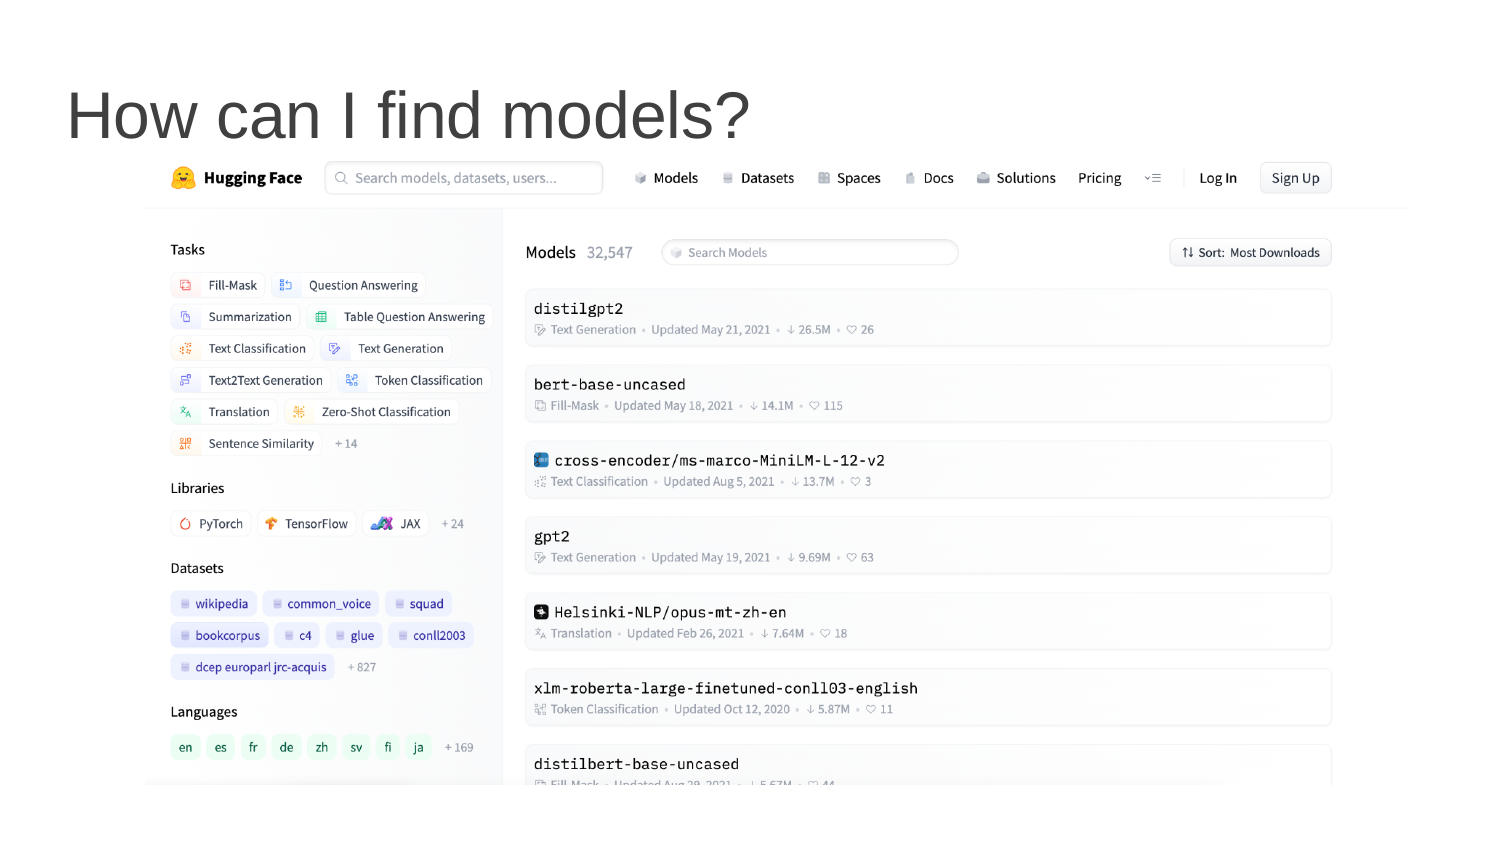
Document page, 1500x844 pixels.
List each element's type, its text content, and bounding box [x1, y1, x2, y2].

picture [145, 157, 1406, 785]
title How can I find models? [51, 72, 1449, 167]
